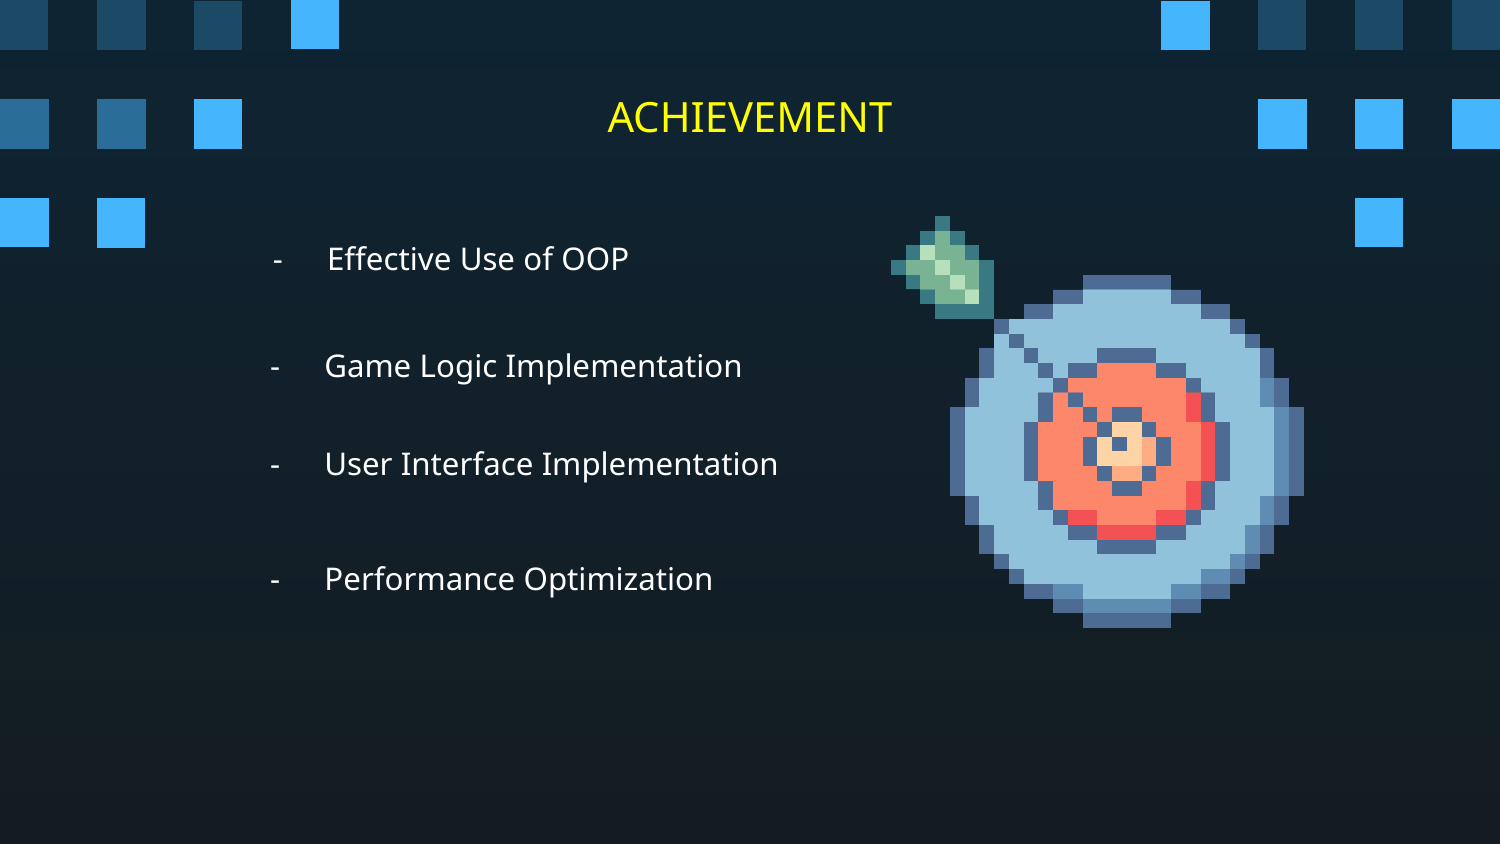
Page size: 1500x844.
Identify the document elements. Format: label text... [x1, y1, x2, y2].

text_box User Interface Implementation [234, 429, 856, 497]
title ACHIEVEMENT [117, 88, 1383, 144]
picture [861, 186, 1333, 658]
text_box Performance Optimization [234, 544, 856, 612]
text_box Game Logic Implementation [234, 331, 856, 400]
text_box Effective Use of OOP [237, 224, 856, 292]
